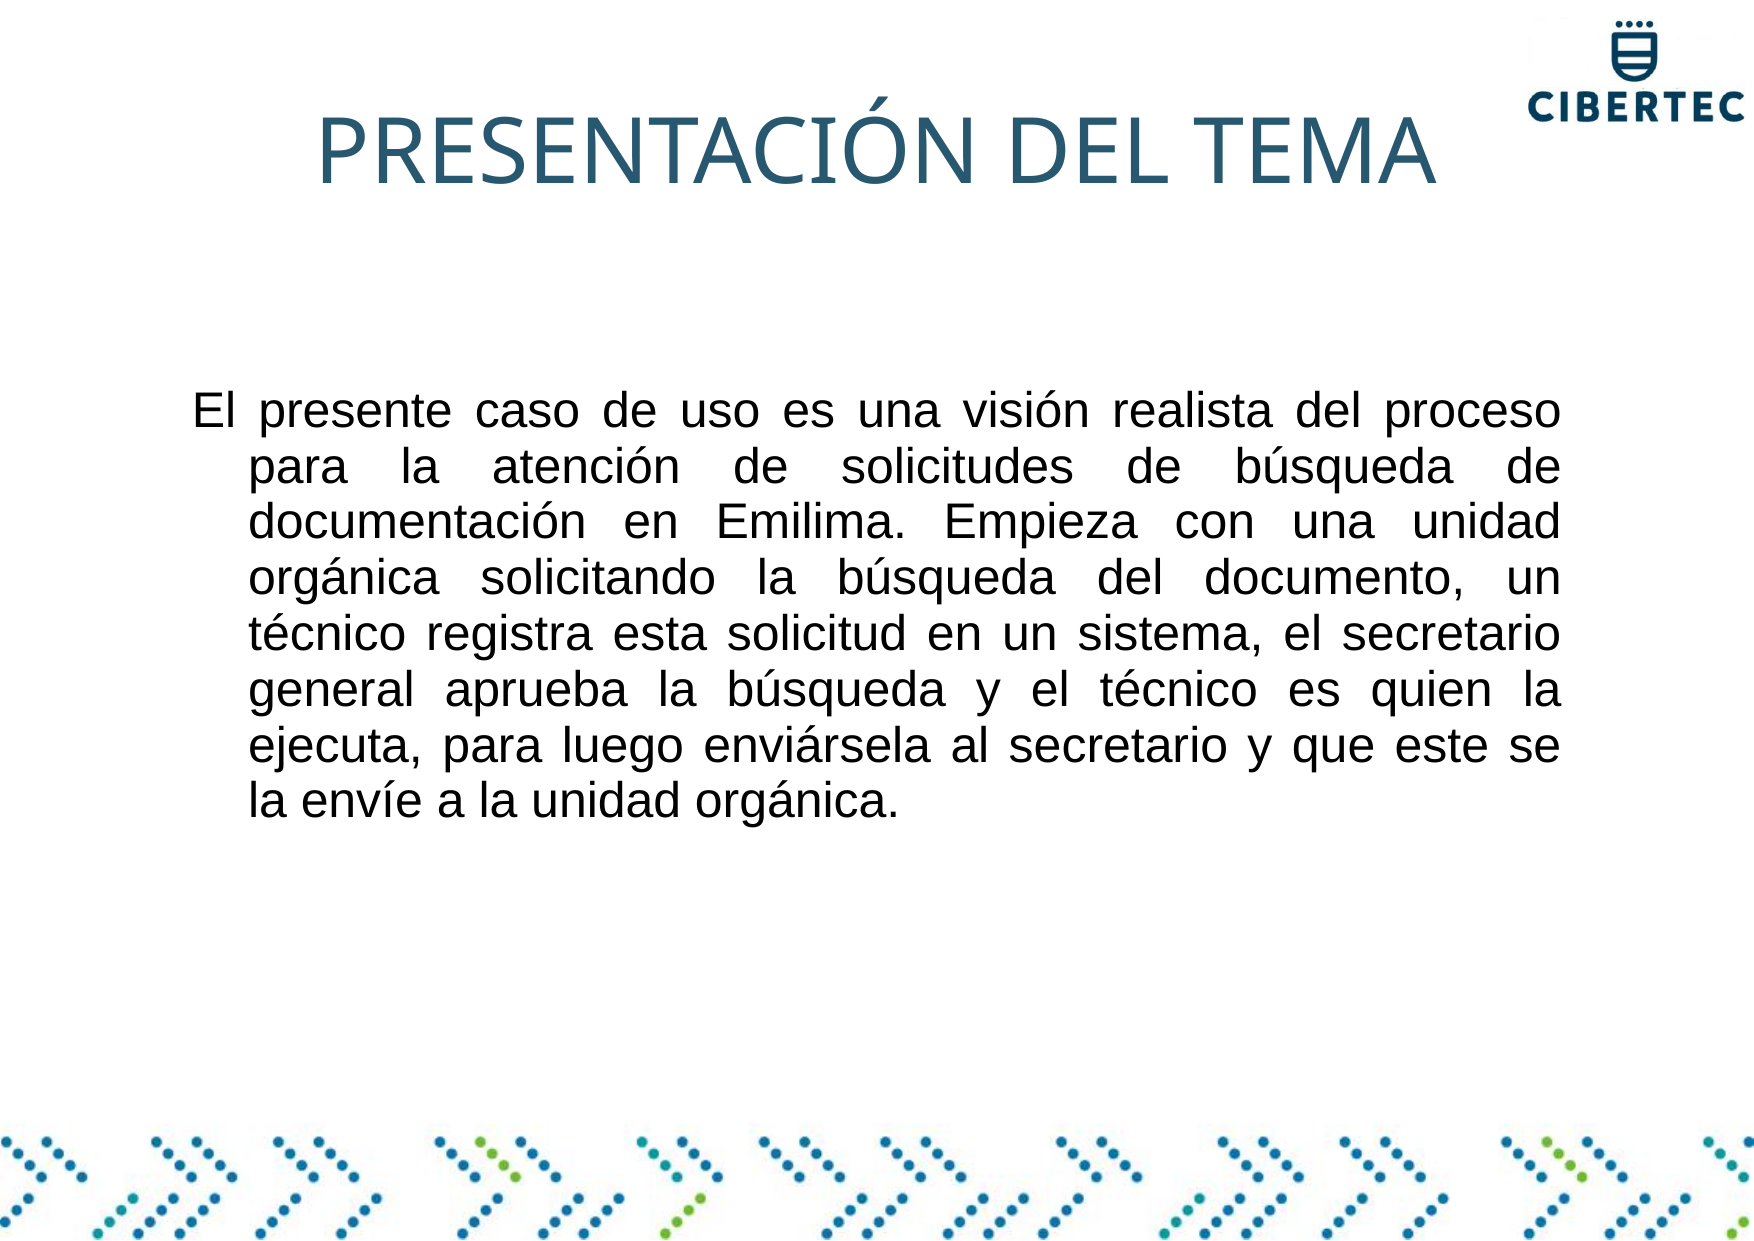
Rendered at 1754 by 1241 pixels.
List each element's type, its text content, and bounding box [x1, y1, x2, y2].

list El presente caso de uso es una visión realista del proceso para la atención de solicitudes de búsqueda de documentación en Emilima. Empieza con una unidad orgánica solicitando la búsqueda del documento, un técnico registra esta solicitud en un sistema, el secretario general aprueba la búsqueda y el técnico es quien la ejecuta, para luego enviársela al secretario y que este se la envíe a la unidad orgánica. [191, 378, 1563, 862]
title PRESENTACIÓN DEL TEMA [87, 49, 1666, 256]
picture [0, 0, 1754, 1240]
